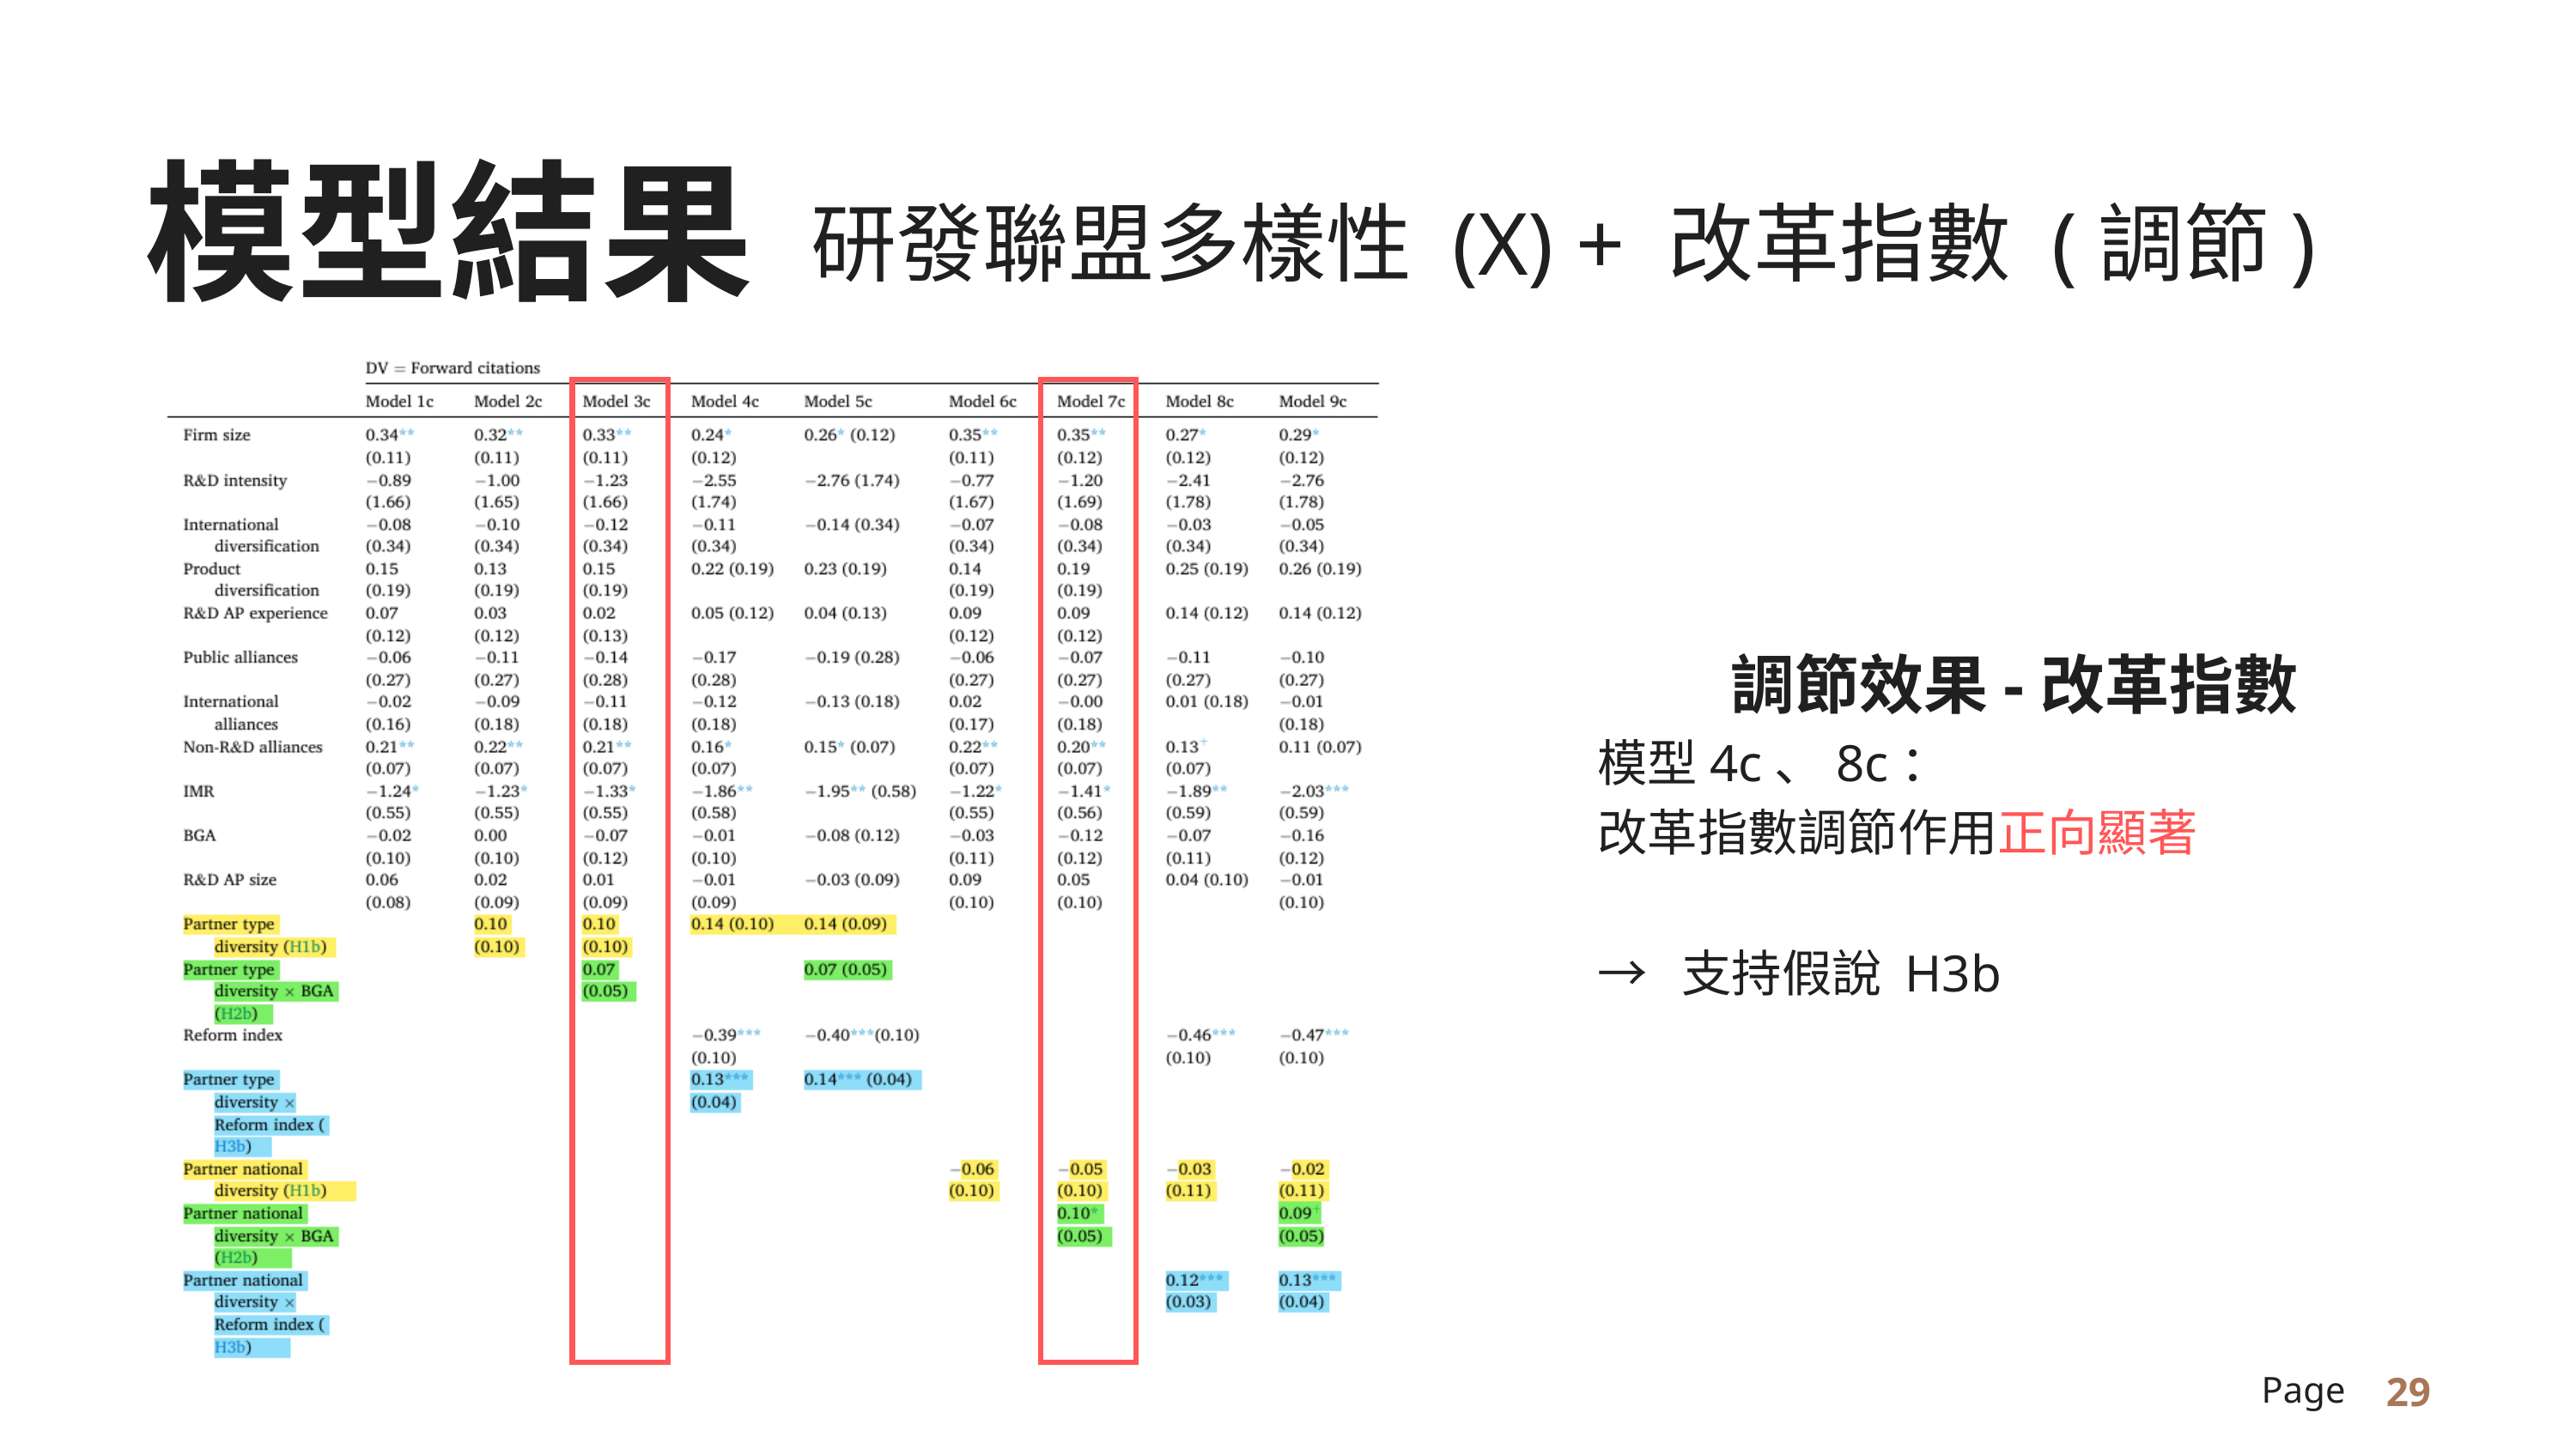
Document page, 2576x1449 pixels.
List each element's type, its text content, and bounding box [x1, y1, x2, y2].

text_box Page [2261, 1360, 2347, 1410]
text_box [572, 379, 668, 1362]
text_box 29 [2347, 1359, 2432, 1415]
text_box 調節效果-改革指數 模型4c、8c： 改革指數調節作用正向顯著 → 支持假說 H3b [1597, 631, 2432, 1072]
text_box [1040, 379, 1136, 1362]
text_box [162, 356, 1383, 1362]
text_box 研發聯盟多樣性 (X) + 改革指數 (調節) [811, 200, 2574, 293]
text_box 模型結果 [144, 156, 774, 320]
